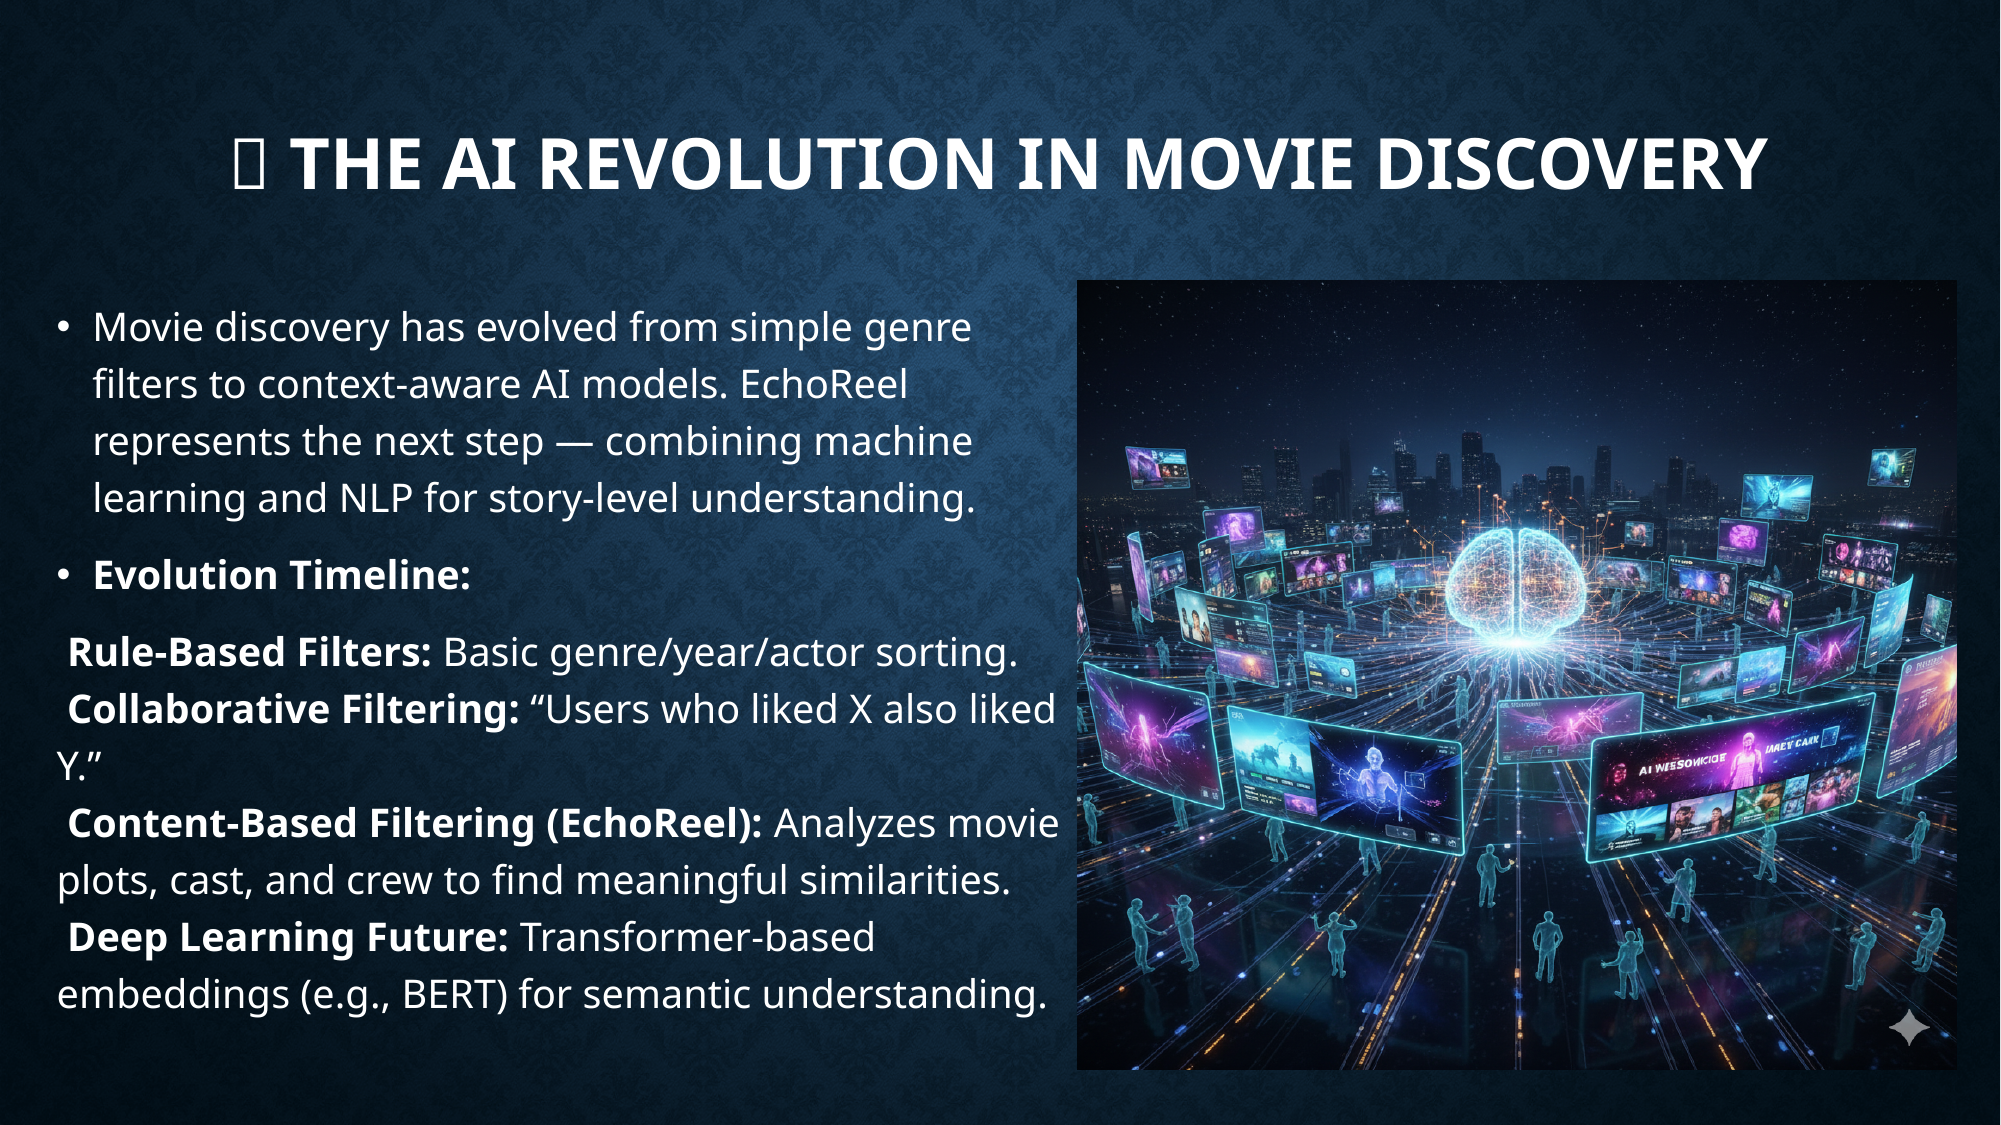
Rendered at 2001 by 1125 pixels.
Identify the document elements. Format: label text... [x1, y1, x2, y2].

picture [1076, 280, 1958, 1071]
list Movie discovery has evolved from simple genre filters to context-aware AI models. EchoReel represents the next step — combining machine learning and NLP for story-level understanding. Evolution Timeline: Rule-Based Filters: Basic genre/year/actor sorting. Collaborative Filtering: “Users who liked X also liked Y.” Content-Based Filtering (EchoReel): Analyzes movie plots, cast, and crew to find meaningful similarities. Deep Learning Future: Transformer-based embeddings (e.g., BERT) for semantic understanding. [41, 284, 1071, 1066]
title 🧠 The AI Revolution in Movie Discovery [149, 99, 1849, 284]
